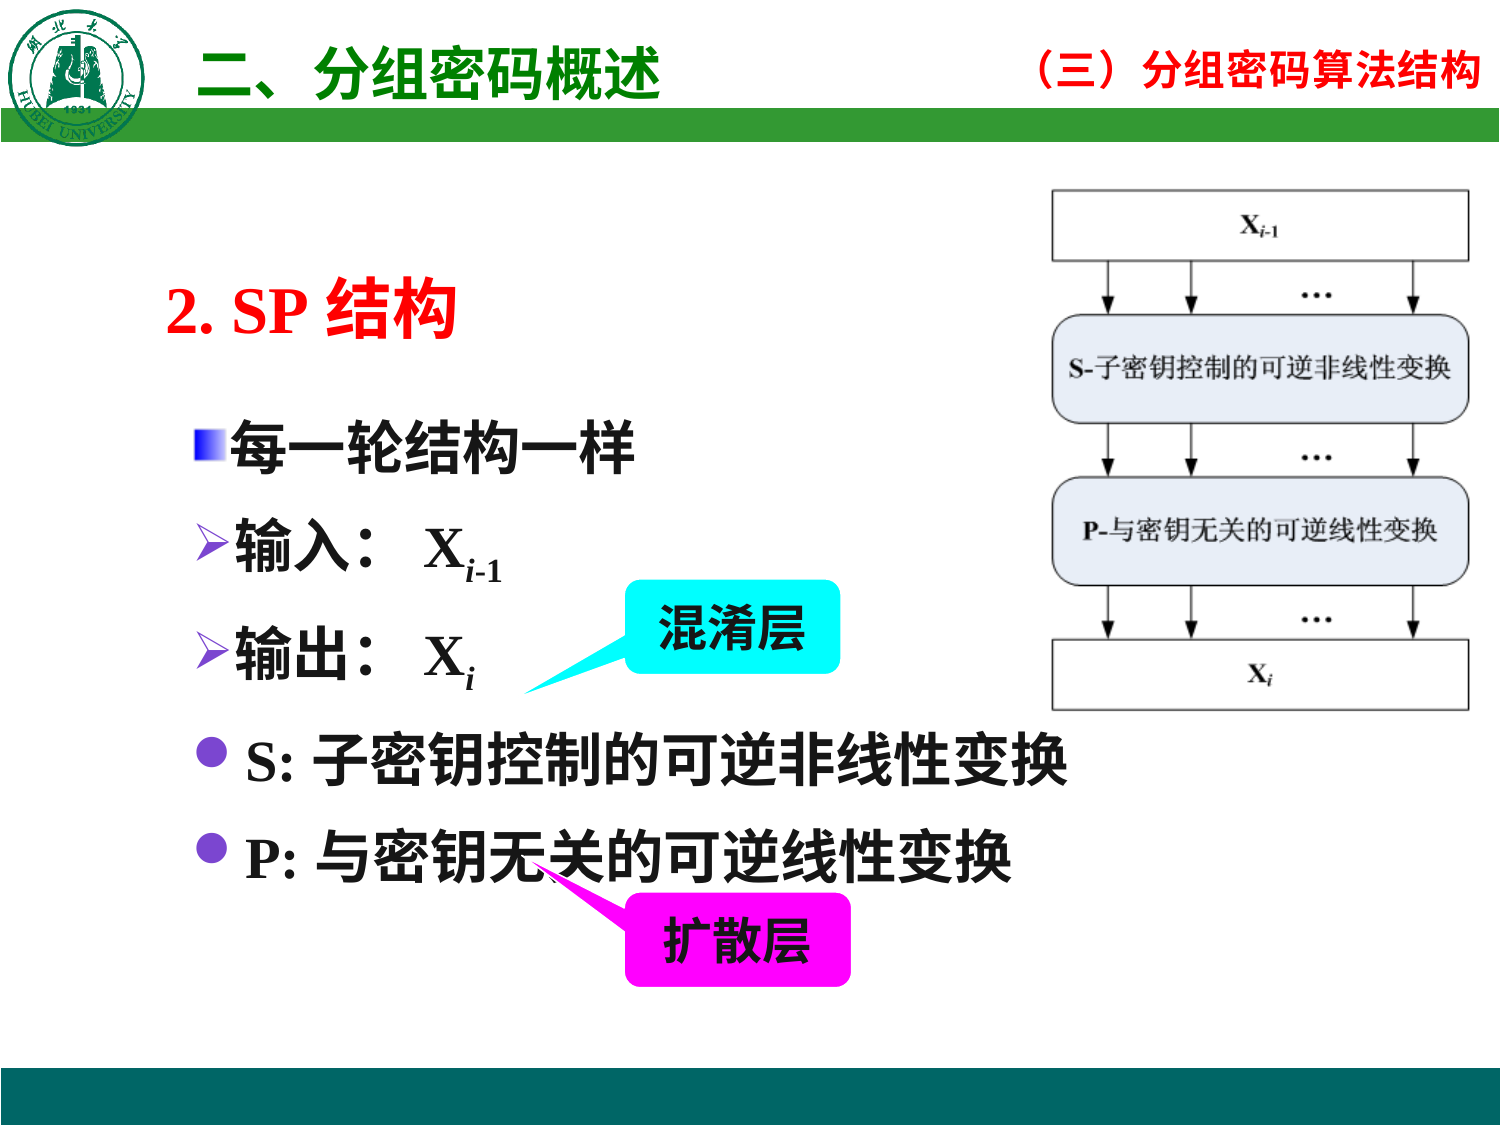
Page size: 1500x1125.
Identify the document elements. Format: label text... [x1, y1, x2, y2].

picture [1039, 178, 1483, 726]
text_box 扩散层 [521, 855, 852, 988]
text_box 混淆层 [514, 578, 842, 699]
list 2. SP结构 每一轮结构一样 输入：Xi-1 输出：Xi S:子密钥控制的可逆非线性变换 P:与密钥无关的可逆线性变换 [74, 243, 1426, 1036]
picture [0, 1067, 1500, 1125]
picture [192, 427, 230, 465]
picture [0, 0, 167, 175]
